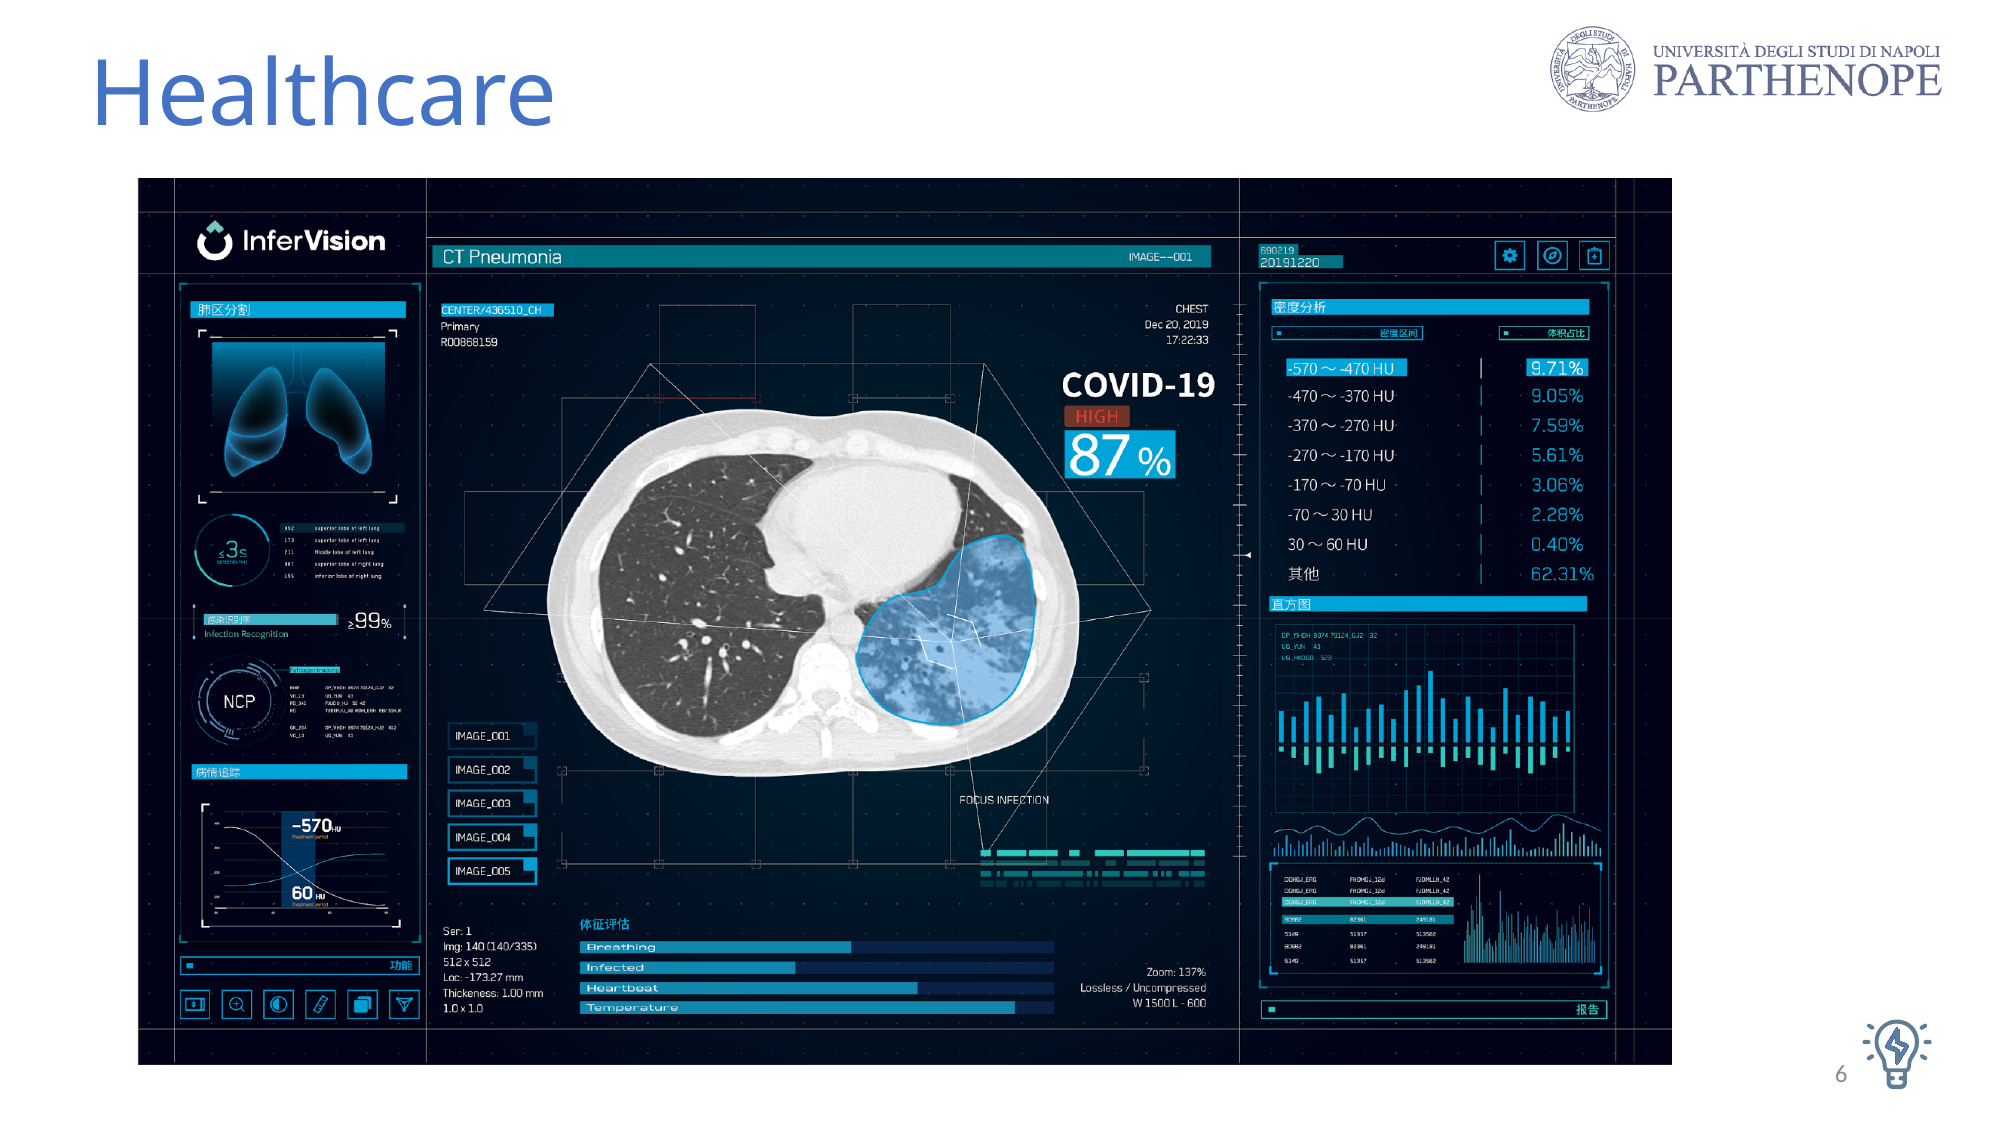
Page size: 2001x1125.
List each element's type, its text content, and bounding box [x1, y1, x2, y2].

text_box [1862, 1019, 1932, 1090]
picture [137, 178, 1673, 1065]
slide_number 6 [1412, 1042, 1863, 1103]
text_box Healthcare [74, 26, 1075, 152]
picture [1550, 26, 1942, 112]
